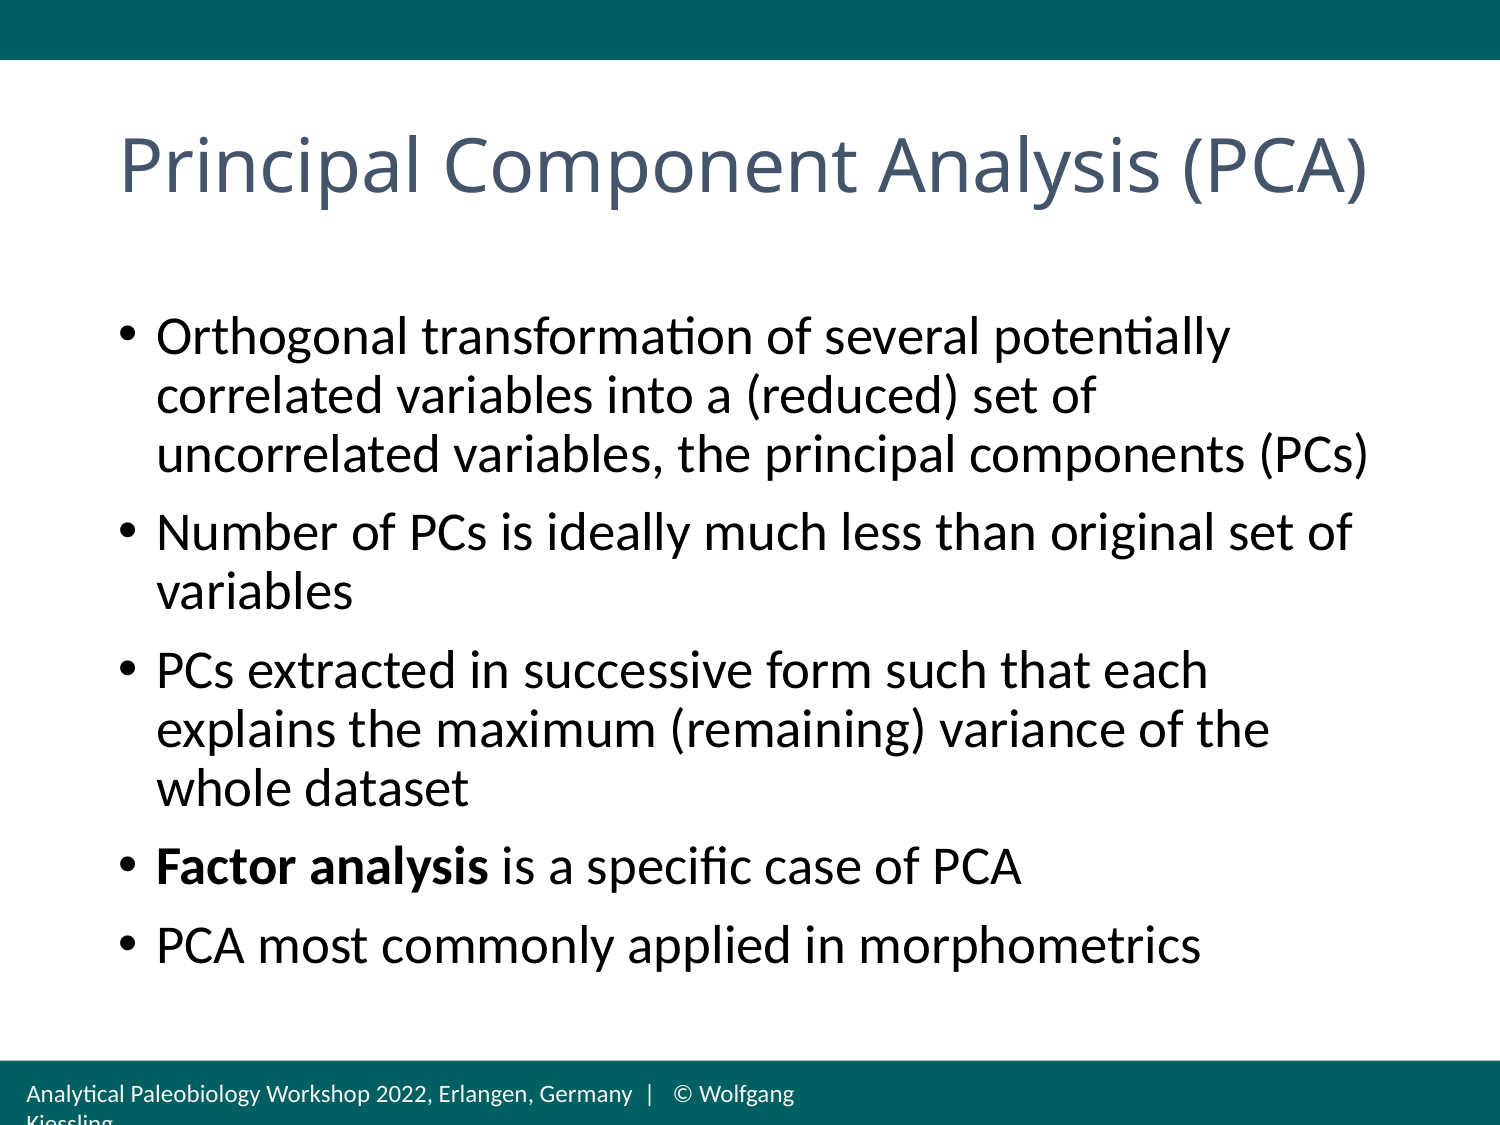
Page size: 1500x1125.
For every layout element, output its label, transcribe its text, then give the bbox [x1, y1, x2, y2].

list Orthogonal transformation of several potentially correlated variables into a (reduced) set of uncorrelated variables, the principal components (PCs) Number of PCs is ideally much less than original set of variables PCs extracted in successive form such that each explains the maximum (remaining) variance of the whole dataset Factor analysis is a specific case of PCA PCA most commonly applied in morphometrics [103, 299, 1397, 1014]
title Principal Component Analysis (PCA) [103, 59, 1397, 278]
